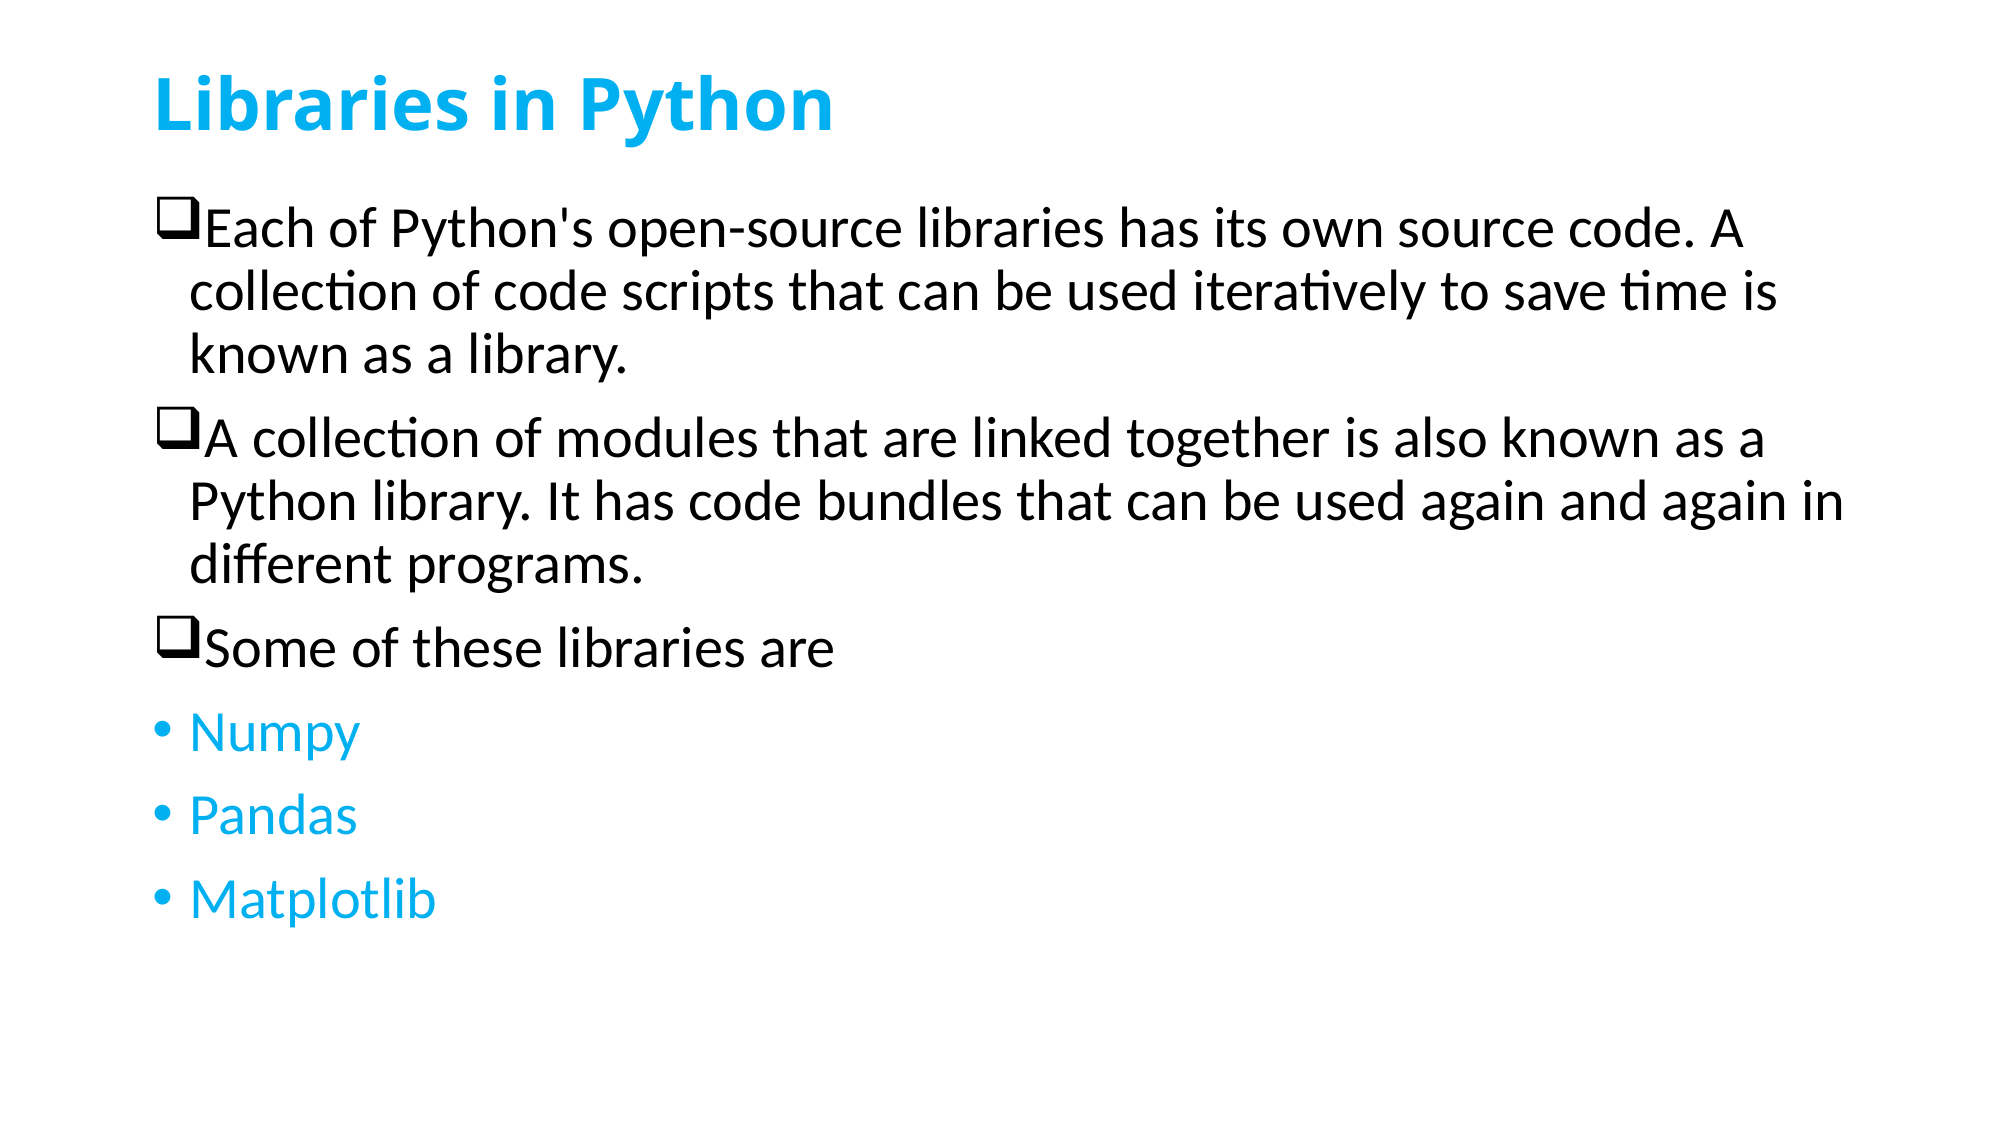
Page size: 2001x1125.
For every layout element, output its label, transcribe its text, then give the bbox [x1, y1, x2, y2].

title Libraries in Python [137, 59, 1863, 190]
list Each of Python's open-source libraries has its own source code. A collection of code scripts that can be used iteratively to save time is known as a library. A collection of modules that are linked together is also known as a Python library. It has code bundles that can be used again and again in different programs. Some of these libraries are Numpy Pandas Matplotlib [137, 190, 1863, 1014]
